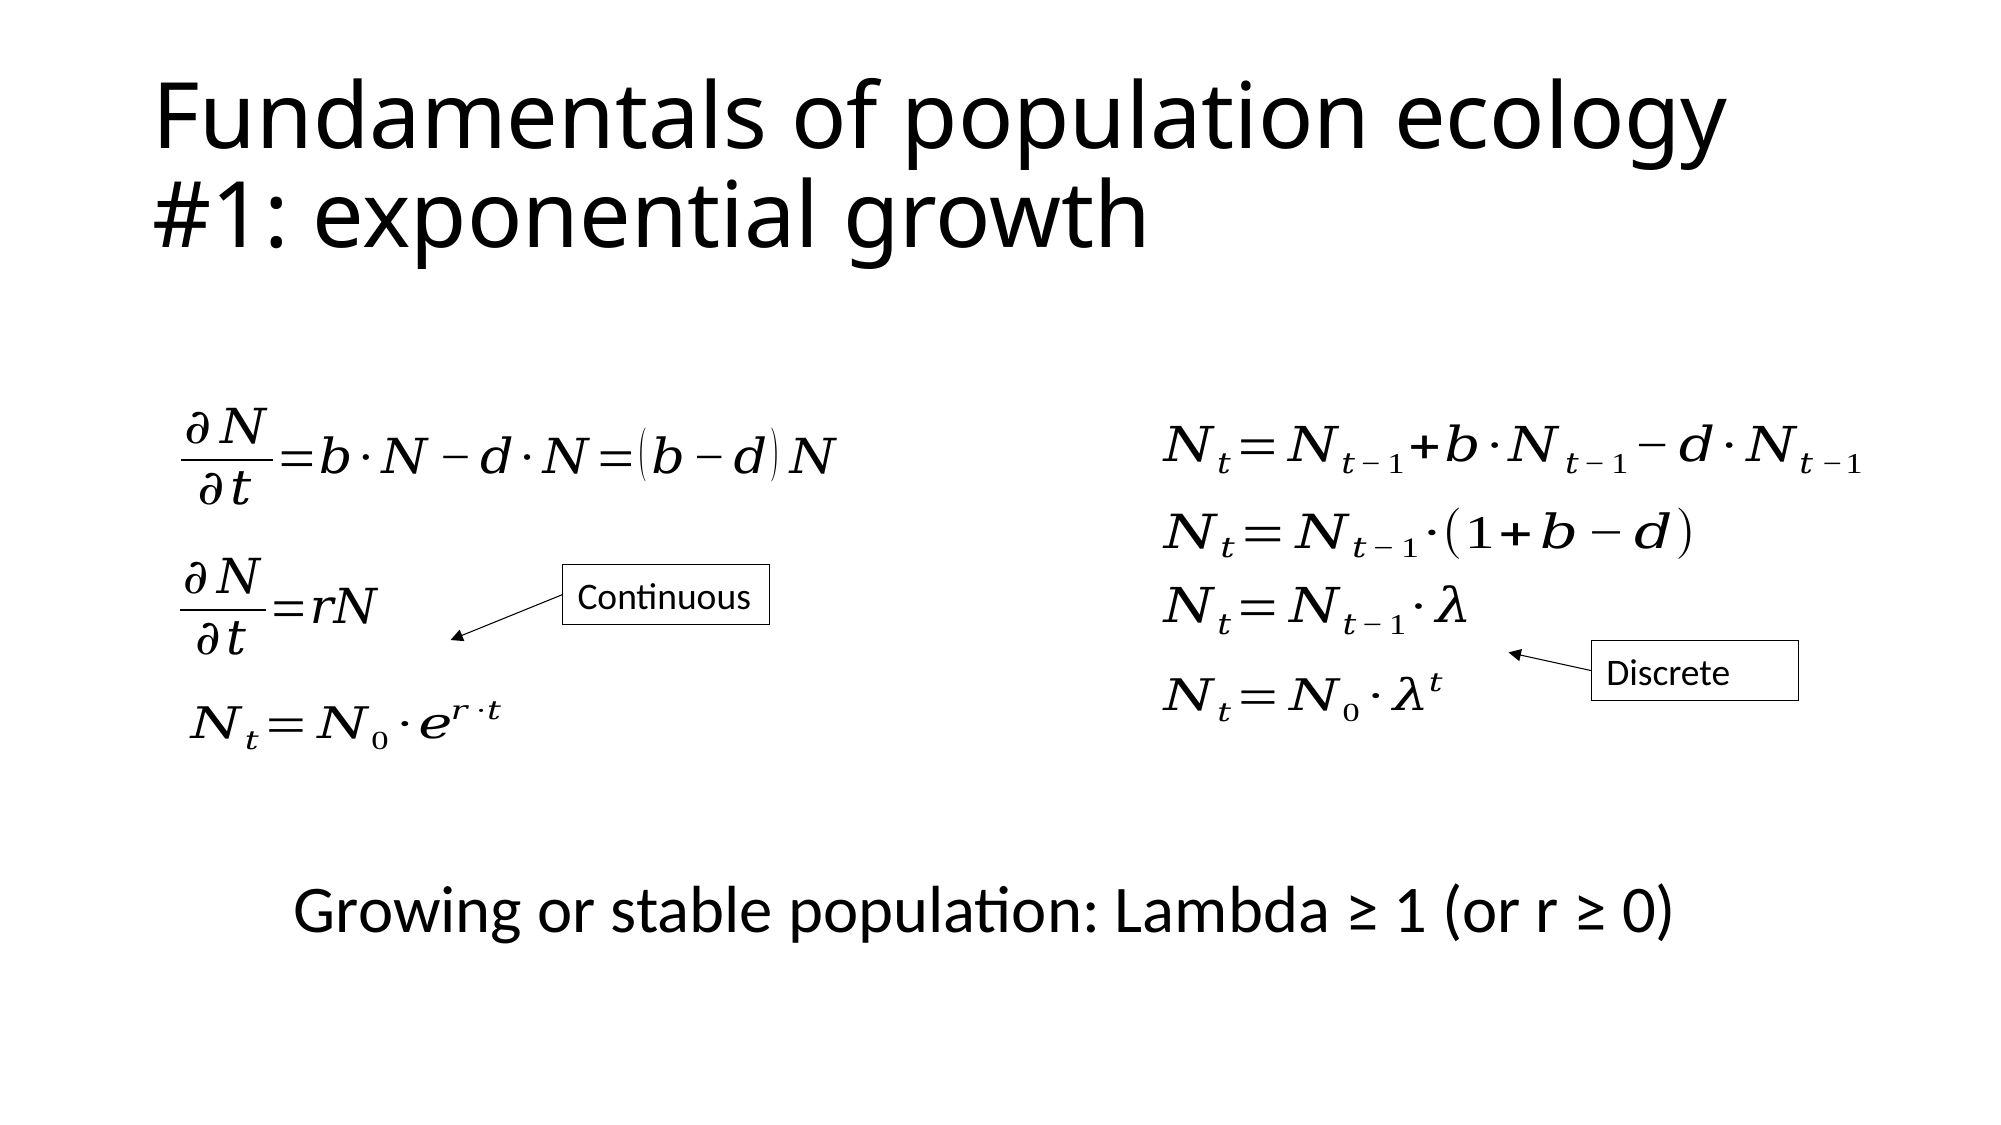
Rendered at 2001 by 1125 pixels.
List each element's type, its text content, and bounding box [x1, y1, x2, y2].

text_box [1508, 652, 1592, 672]
text_box Continuous [562, 564, 770, 625]
text_box Growing or stable population: Lambda ≥ 1 (or r ≥ 0) [279, 858, 1774, 954]
text_box Discrete [1591, 640, 1799, 701]
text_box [450, 594, 563, 641]
title Fundamentals of population ecology #1: exponential growth [137, 59, 1863, 278]
